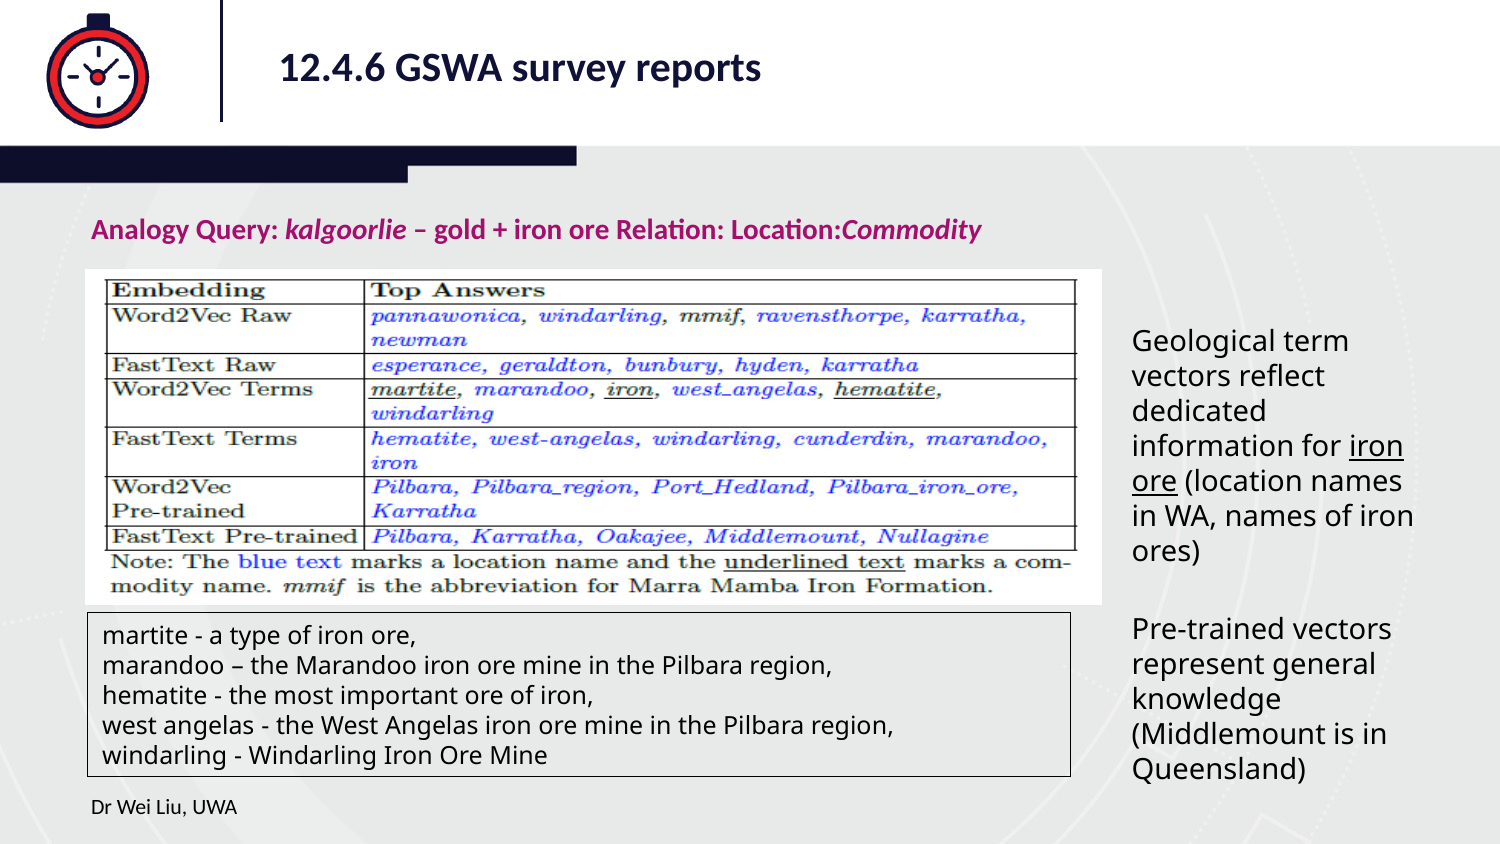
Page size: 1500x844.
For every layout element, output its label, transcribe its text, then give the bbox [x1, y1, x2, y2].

text_box martite - a type of iron ore, marandoo – the Marandoo iron ore mine in the Pilbara region, hematite - the most important ore of iron, west angelas - the West Angelas iron ore mine in the Pilbara region, windarling - Windarling Iron Ore Mine [87, 613, 1071, 777]
list 12.4.6 GSWA survey reports [263, 32, 1404, 106]
text_box Geological term vectors reflect dedicated information for iron ore (location names in WA, names of iron ores) [1116, 314, 1444, 575]
picture [0, 0, 1500, 844]
text_box Pre-trained vectors represent general knowledge (Middlemount is in Queensland) [1116, 602, 1500, 793]
list Analogy Query: kalgoorlie – gold + iron ore Relation: Location:Commodity [76, 202, 1217, 656]
list Dr Wei Liu, UWA [76, 784, 1217, 821]
picture [84, 269, 1102, 605]
